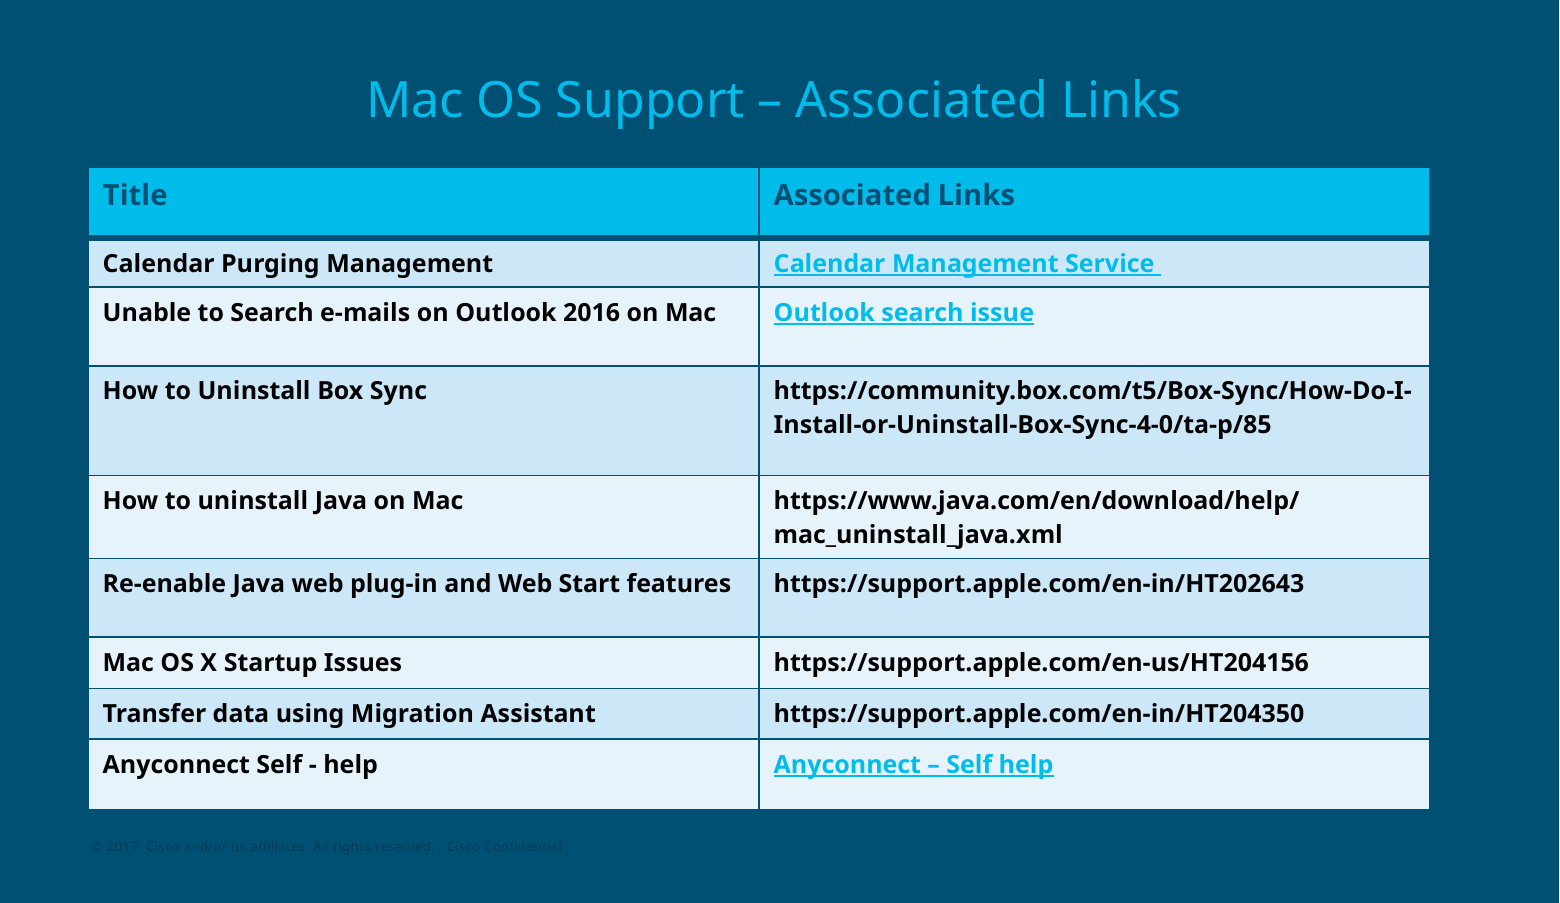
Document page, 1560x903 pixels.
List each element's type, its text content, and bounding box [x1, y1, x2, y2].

table_cell Re-enable Java web plug-in and Web Start features [89, 559, 758, 636]
table_header Title [89, 168, 758, 235]
table_cell Mac OS X Startup Issues [89, 638, 758, 688]
table_cell https://www.java.com/en/download/help/mac_uninstall_java.xml [760, 476, 1429, 558]
table_cell How to Uninstall Box Sync [89, 367, 758, 475]
table_cell https://community.box.com/t5/Box-Sync/How-Do-I-Install-or-Uninstall-Box-Sync-4-0/ta-p/85 [760, 367, 1429, 475]
table_header Associated Links [760, 168, 1429, 235]
table_cell https://support.apple.com/en-in/HT204350 [760, 689, 1429, 738]
table_cell https://support.apple.com/en-us/HT204156 [760, 638, 1429, 688]
table_cell Anyconnect Self - help [89, 740, 758, 809]
table_cell Anyconnect – Self help [760, 740, 1429, 809]
title Mac OS Support – Associated Links [62, 38, 1486, 167]
table_cell https://support.apple.com/en-in/HT202643 [760, 559, 1429, 636]
table_cell Calendar Management Service [760, 241, 1429, 286]
table_cell How to uninstall Java on Mac [89, 476, 758, 558]
table_cell Outlook search issue [760, 288, 1429, 365]
table_cell Calendar Purging Management [89, 241, 758, 286]
table_cell Unable to Search e-mails on Outlook 2016 on Mac [89, 288, 758, 365]
table_cell Transfer data using Migration Assistant [89, 689, 758, 738]
